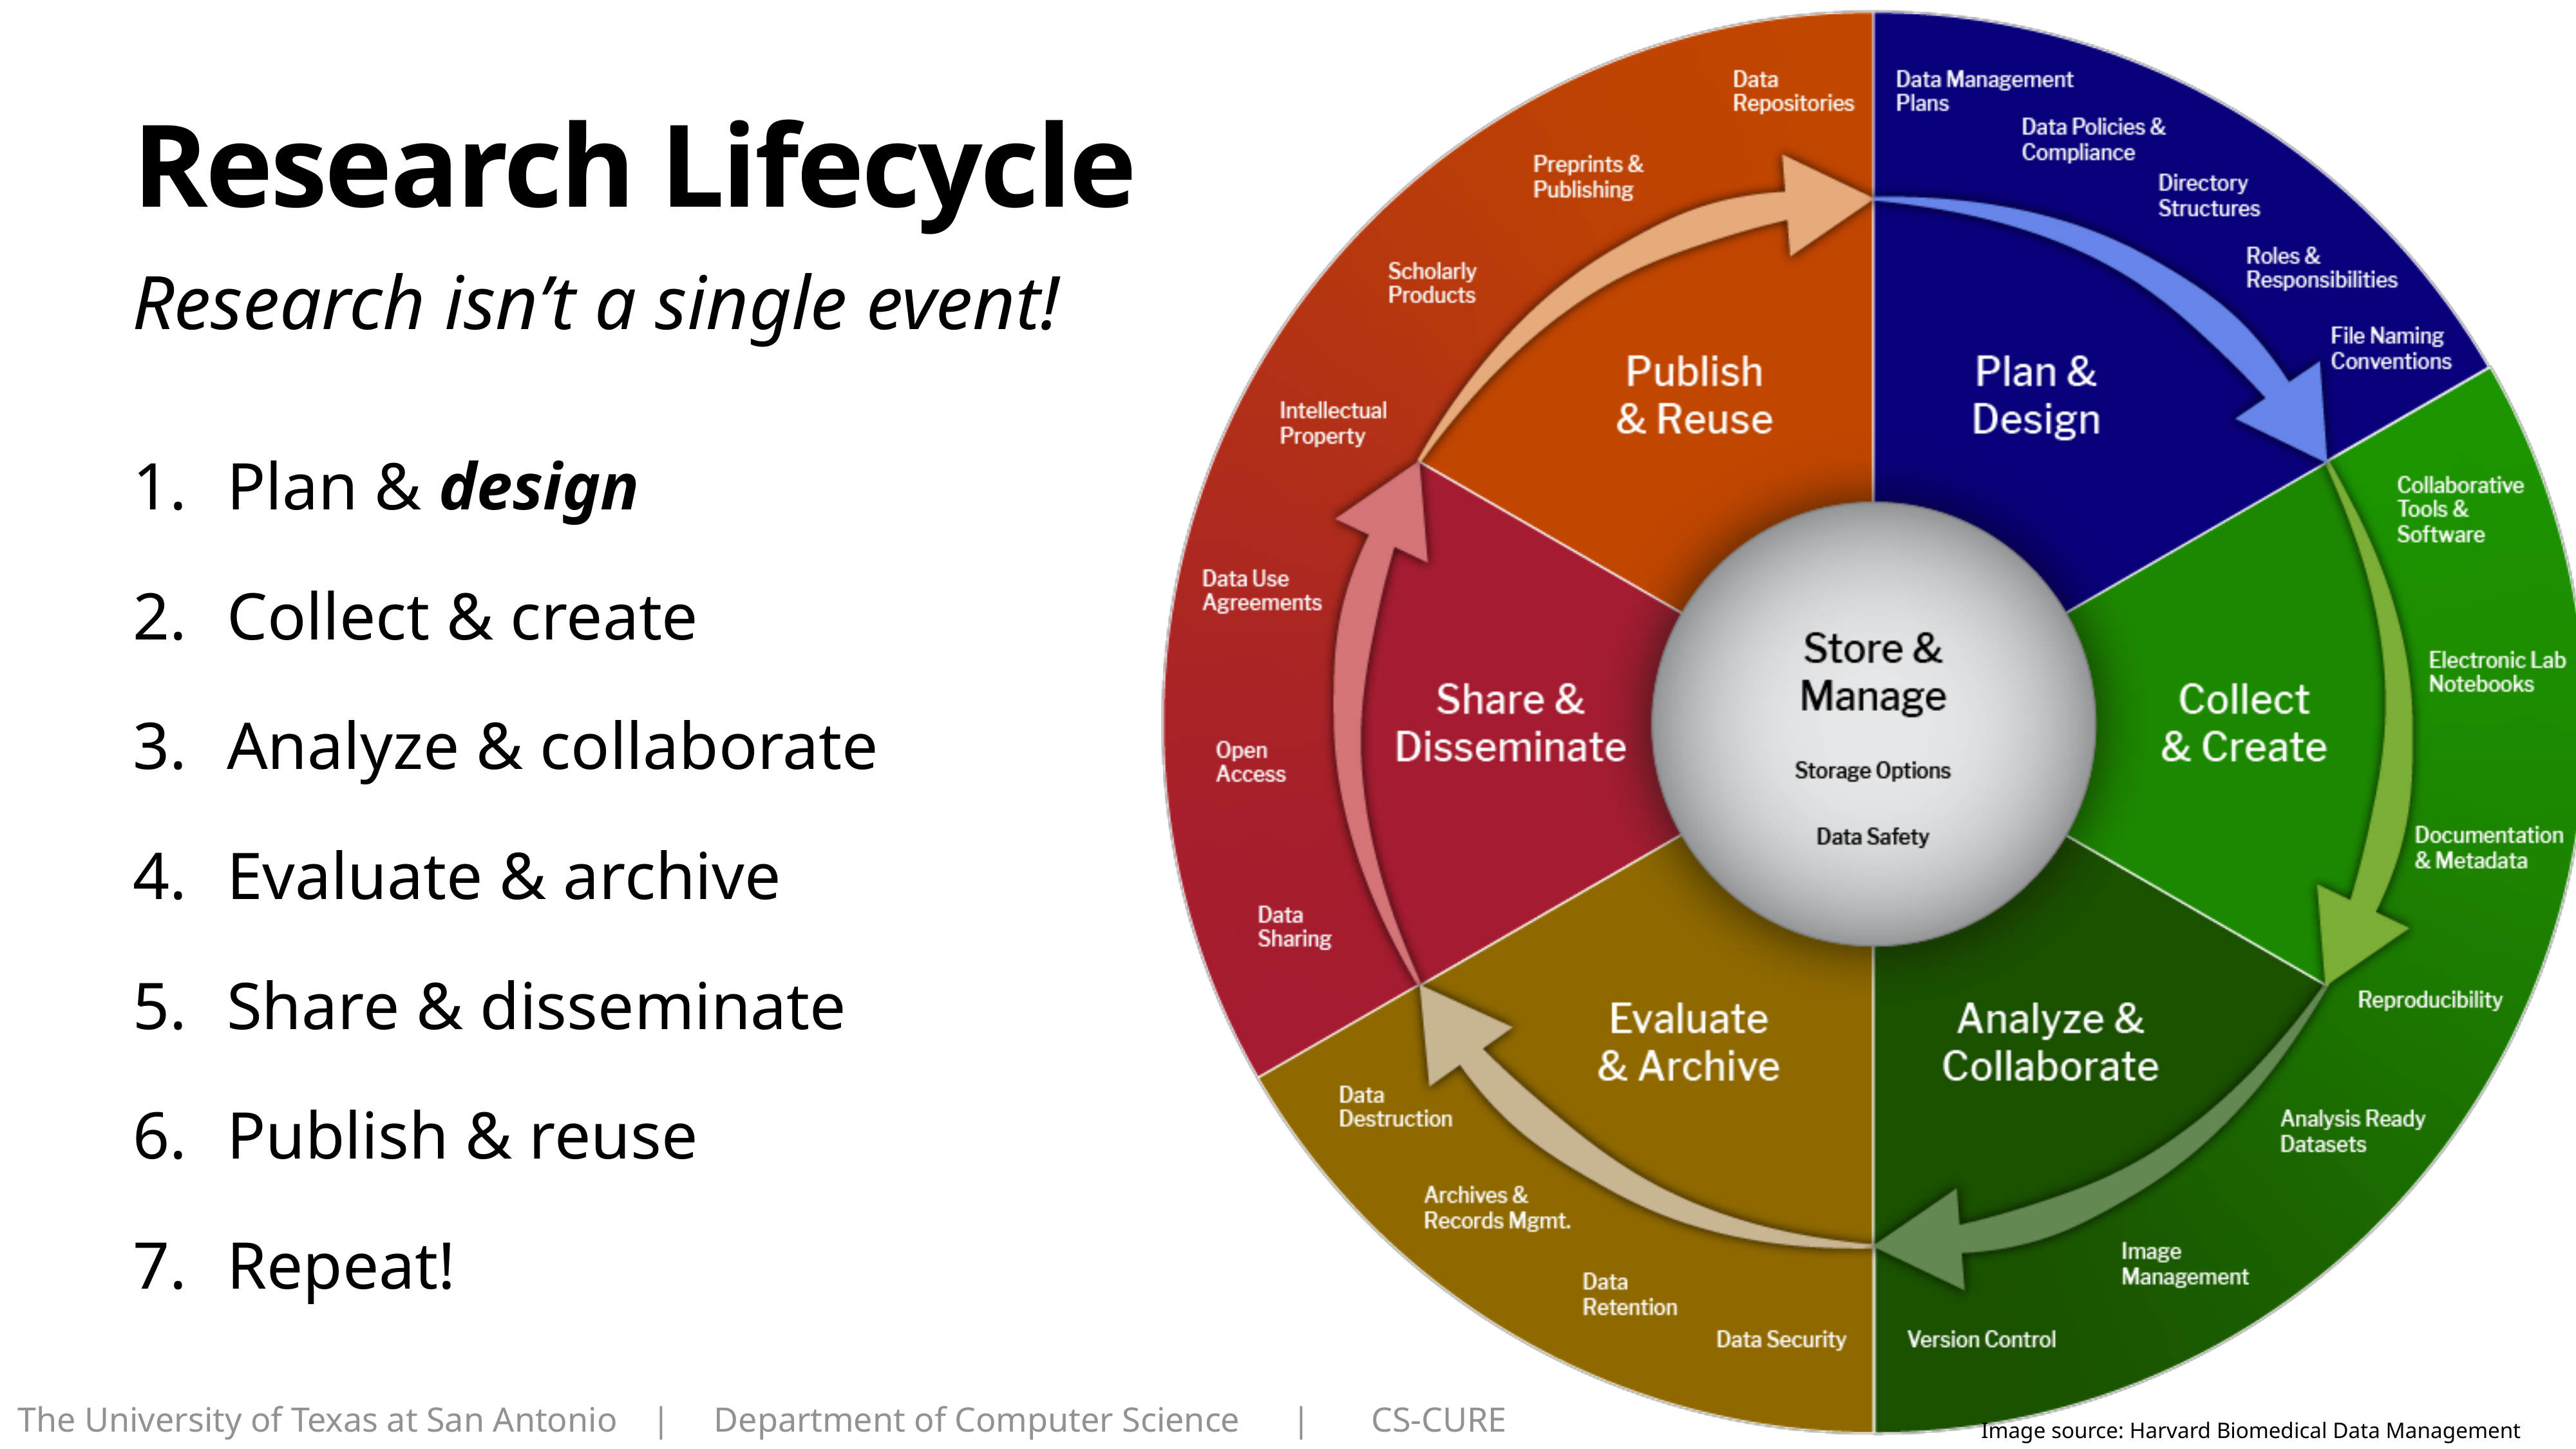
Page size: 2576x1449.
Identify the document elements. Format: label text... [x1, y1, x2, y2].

title Research Lifecycle [127, 113, 1144, 250]
list Plan & design Collect & create Analyze & collaborate Evaluate & archive Share & disseminate Publish & reuse Repeat! [127, 448, 1108, 1321]
picture [1144, 0, 2576, 1449]
list Research isn’t a single event! [127, 250, 1144, 350]
